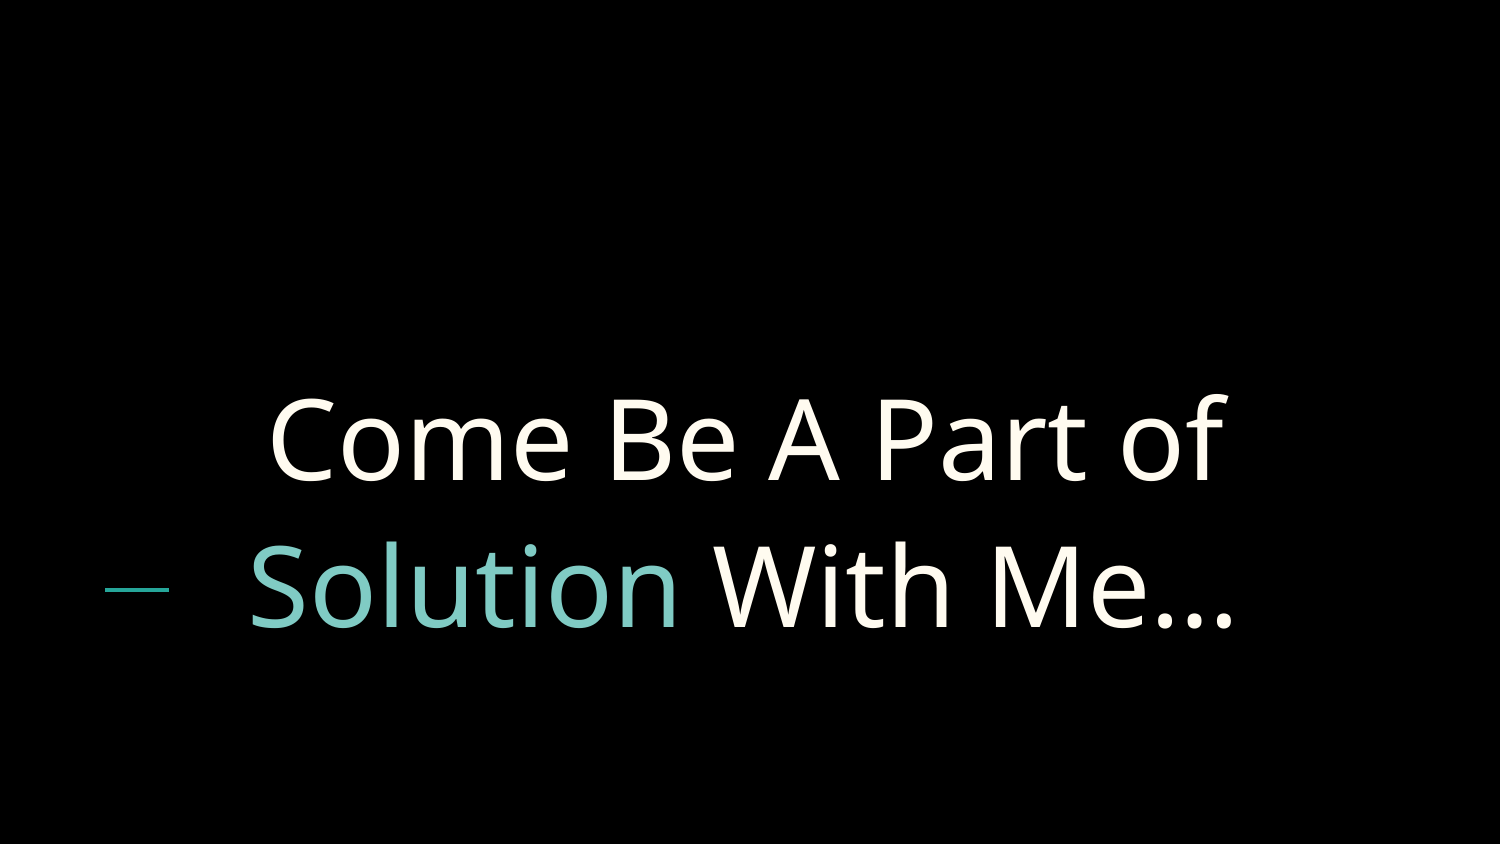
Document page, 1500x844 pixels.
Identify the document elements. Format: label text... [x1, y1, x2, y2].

title Come Be A Part of Solution With Me… [135, 127, 1386, 668]
